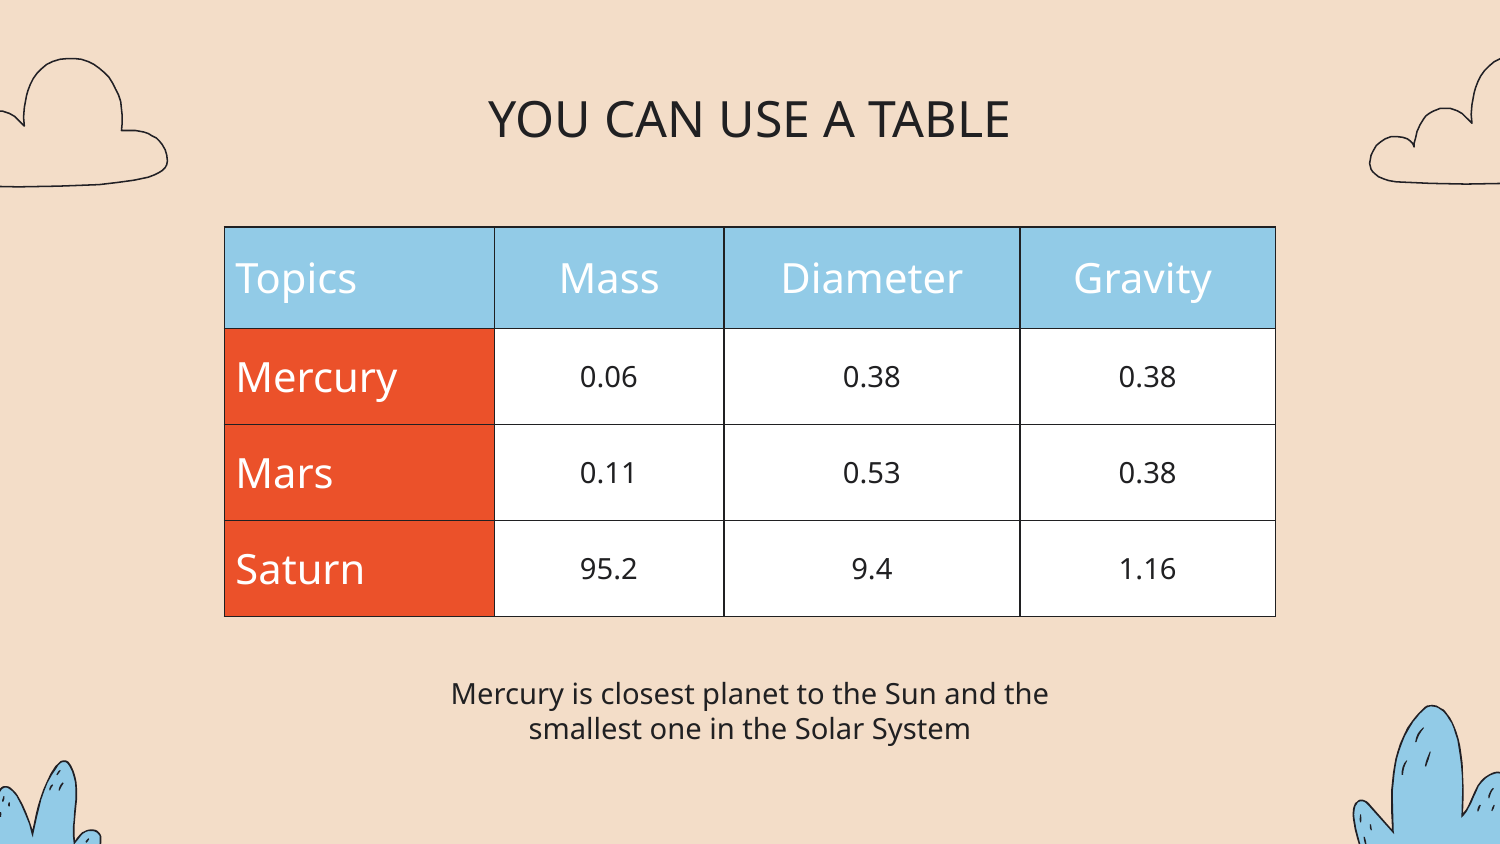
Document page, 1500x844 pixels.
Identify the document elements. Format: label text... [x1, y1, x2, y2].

table_header Topics [225, 228, 494, 328]
table_cell 9.4 [725, 521, 1019, 616]
text_box Mercury is closest planet to the Sun and the smallest one in the Solar System [418, 667, 1082, 753]
table_cell Saturn [225, 521, 494, 616]
table_cell 0.38 [725, 329, 1019, 424]
title YOU CAN USE A TABLE [118, 72, 1382, 167]
table_cell 0.53 [725, 425, 1019, 520]
table_cell 1.16 [1021, 521, 1275, 616]
table_cell Mars [225, 425, 494, 520]
table_cell 0.38 [1021, 425, 1275, 520]
table_cell 0.06 [495, 329, 723, 424]
table_header Mass [495, 228, 723, 328]
table_cell Mercury [225, 329, 494, 424]
table_cell 0.38 [1021, 329, 1275, 424]
table_header Gravity [1021, 228, 1275, 328]
table_cell 95.2 [495, 521, 723, 616]
table_cell 0.11 [495, 425, 723, 520]
table_header Diameter [725, 228, 1019, 328]
